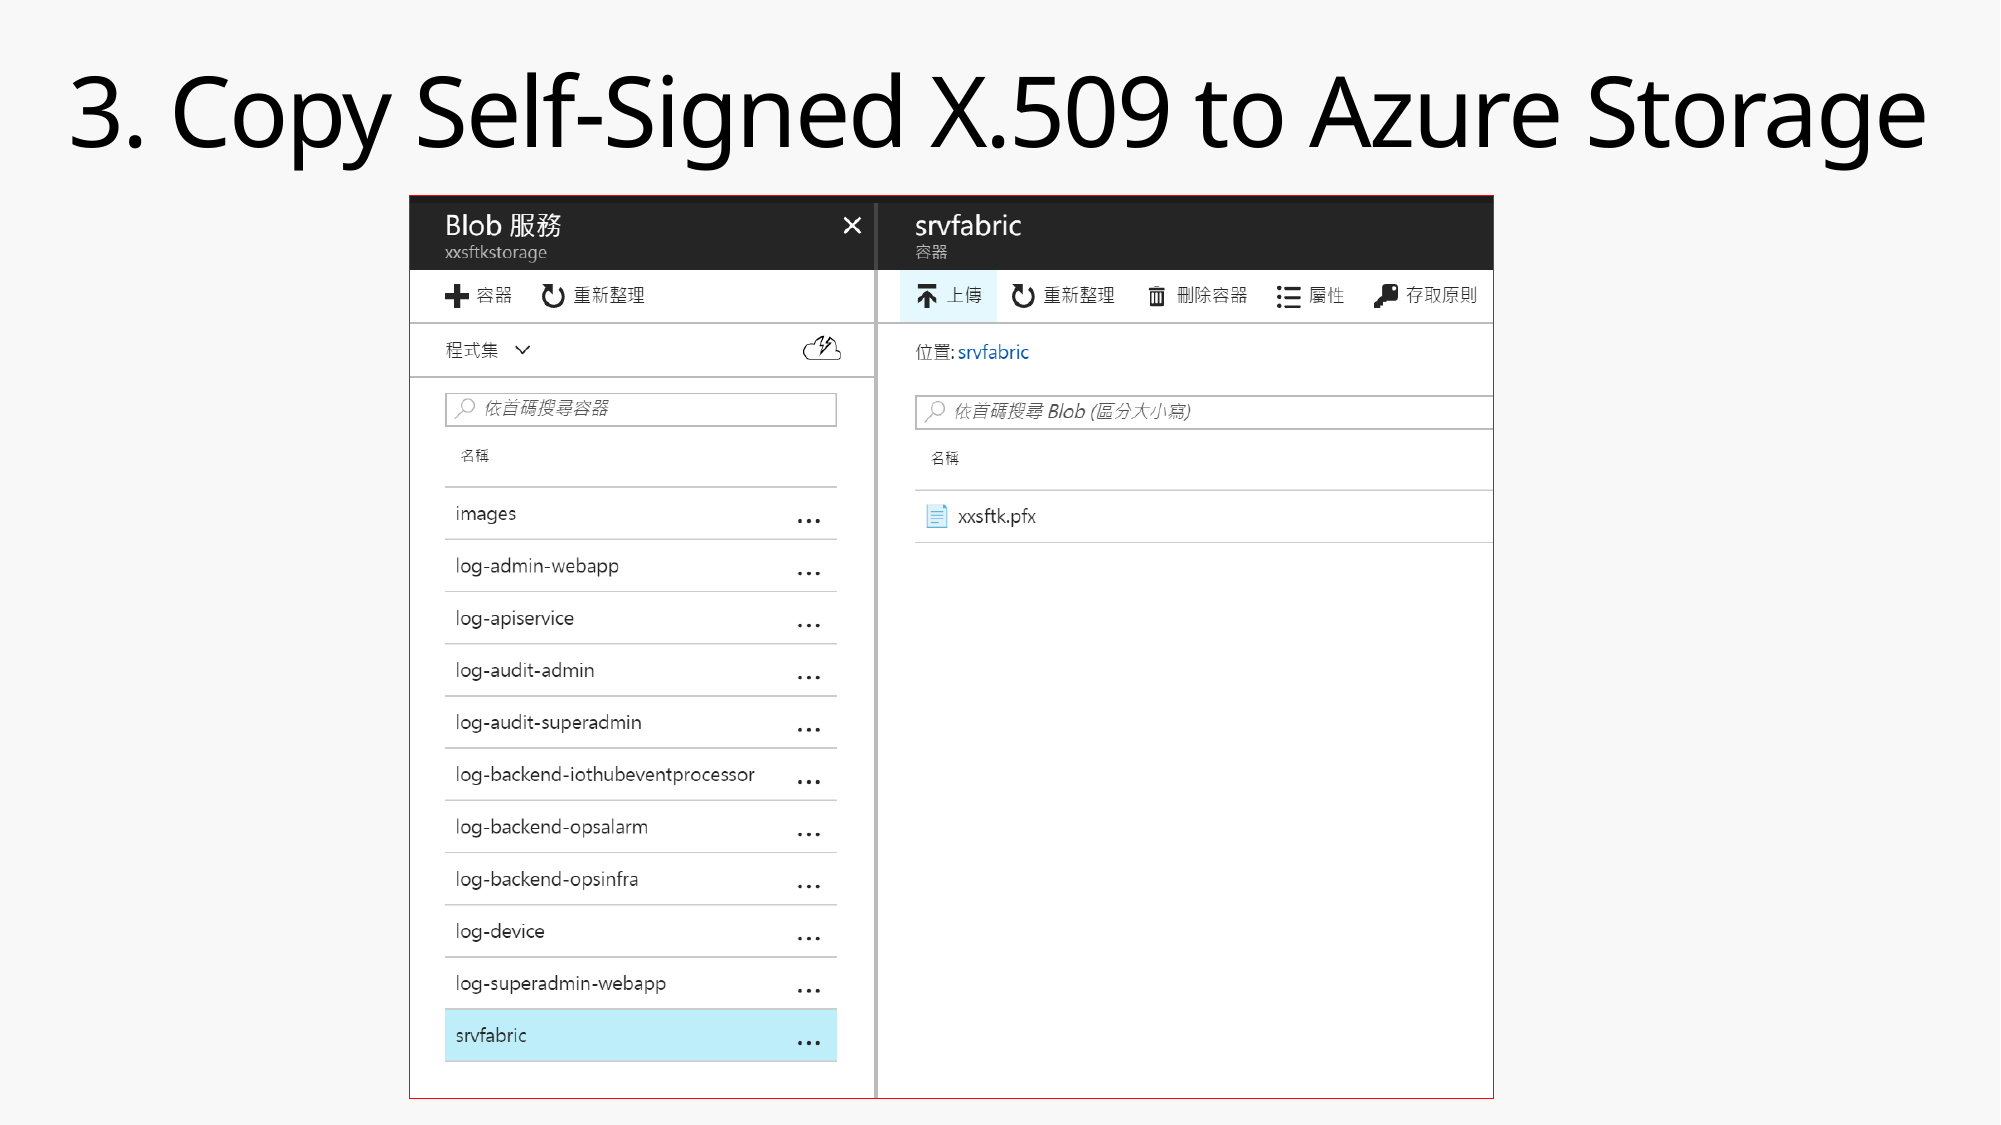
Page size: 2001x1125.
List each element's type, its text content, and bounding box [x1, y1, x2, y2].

picture [409, 195, 1494, 1099]
title 3. Copy Self-Signed X.509 to Azure Storage [44, 47, 1957, 196]
